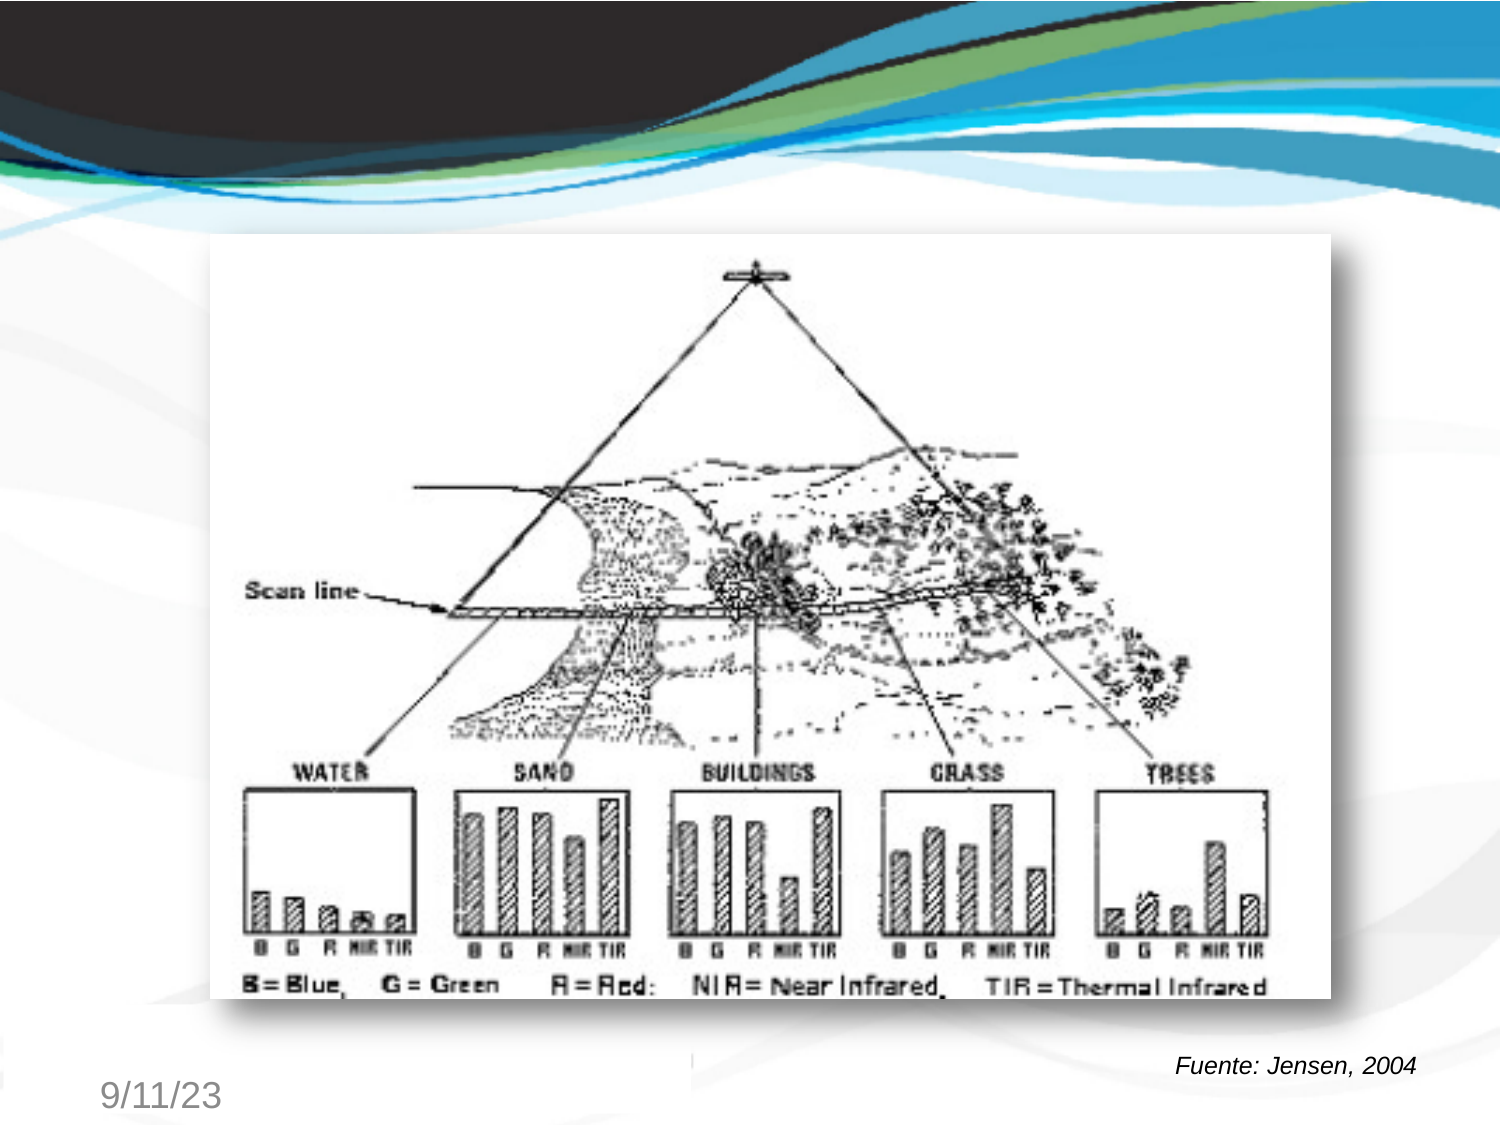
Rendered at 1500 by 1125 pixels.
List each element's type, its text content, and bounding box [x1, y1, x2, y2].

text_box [178, 202, 1398, 1064]
text_box Fuente: Jensen, 2004 [1173, 1047, 1420, 1080]
picture [0, 1, 1500, 1125]
